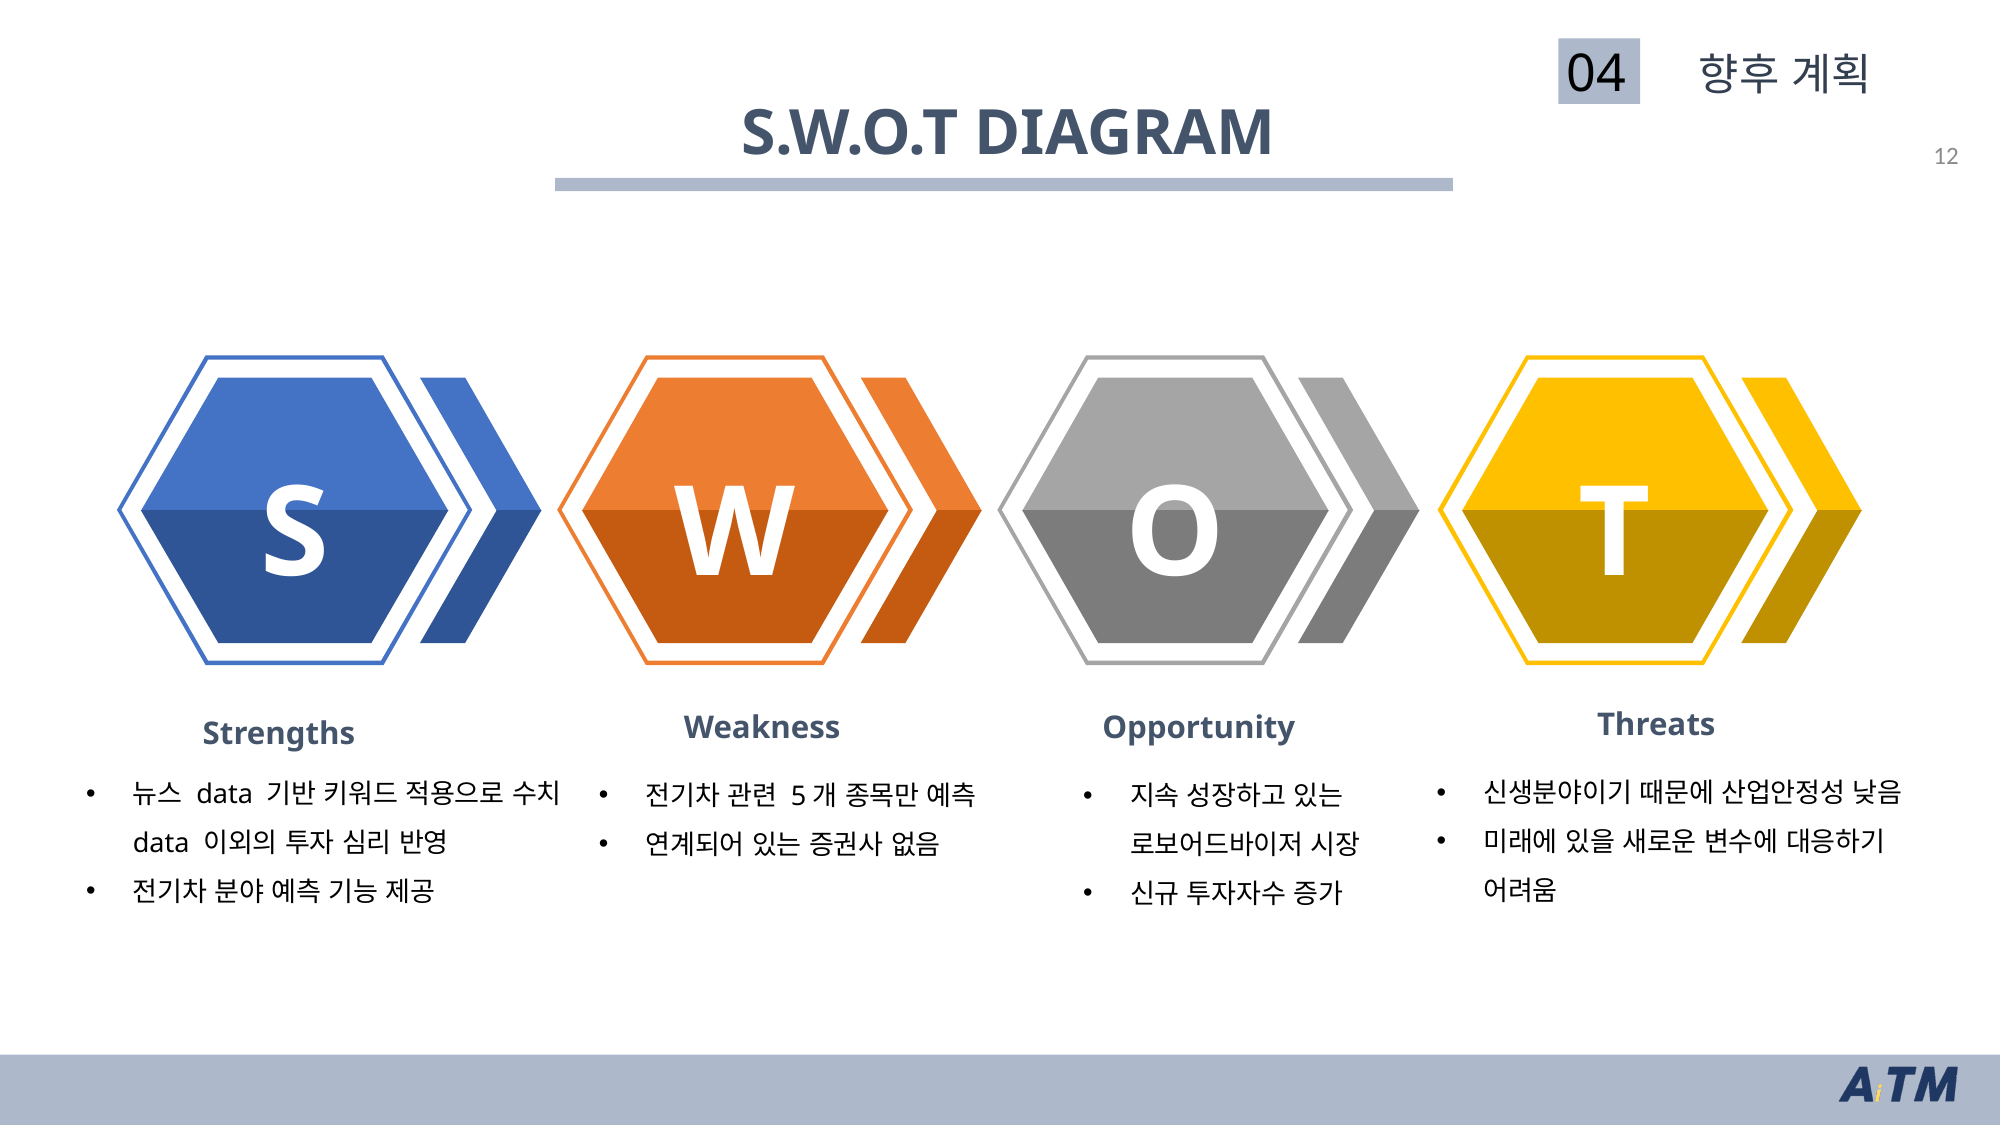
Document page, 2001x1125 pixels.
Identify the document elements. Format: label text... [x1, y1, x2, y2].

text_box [1421, 696, 1926, 911]
text_box [554, 177, 1454, 192]
text_box 향후 계획 [1660, 39, 2000, 107]
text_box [582, 699, 1138, 865]
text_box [116, 355, 1862, 666]
text_box S.W.O.T DIAGRAM [189, 84, 1829, 175]
text_box 12 [1523, 124, 1974, 185]
text_box 04 [1551, 32, 1660, 84]
picture [1831, 1058, 1964, 1106]
text_box [0, 1054, 2000, 1125]
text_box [71, 706, 625, 912]
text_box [1068, 699, 1526, 914]
